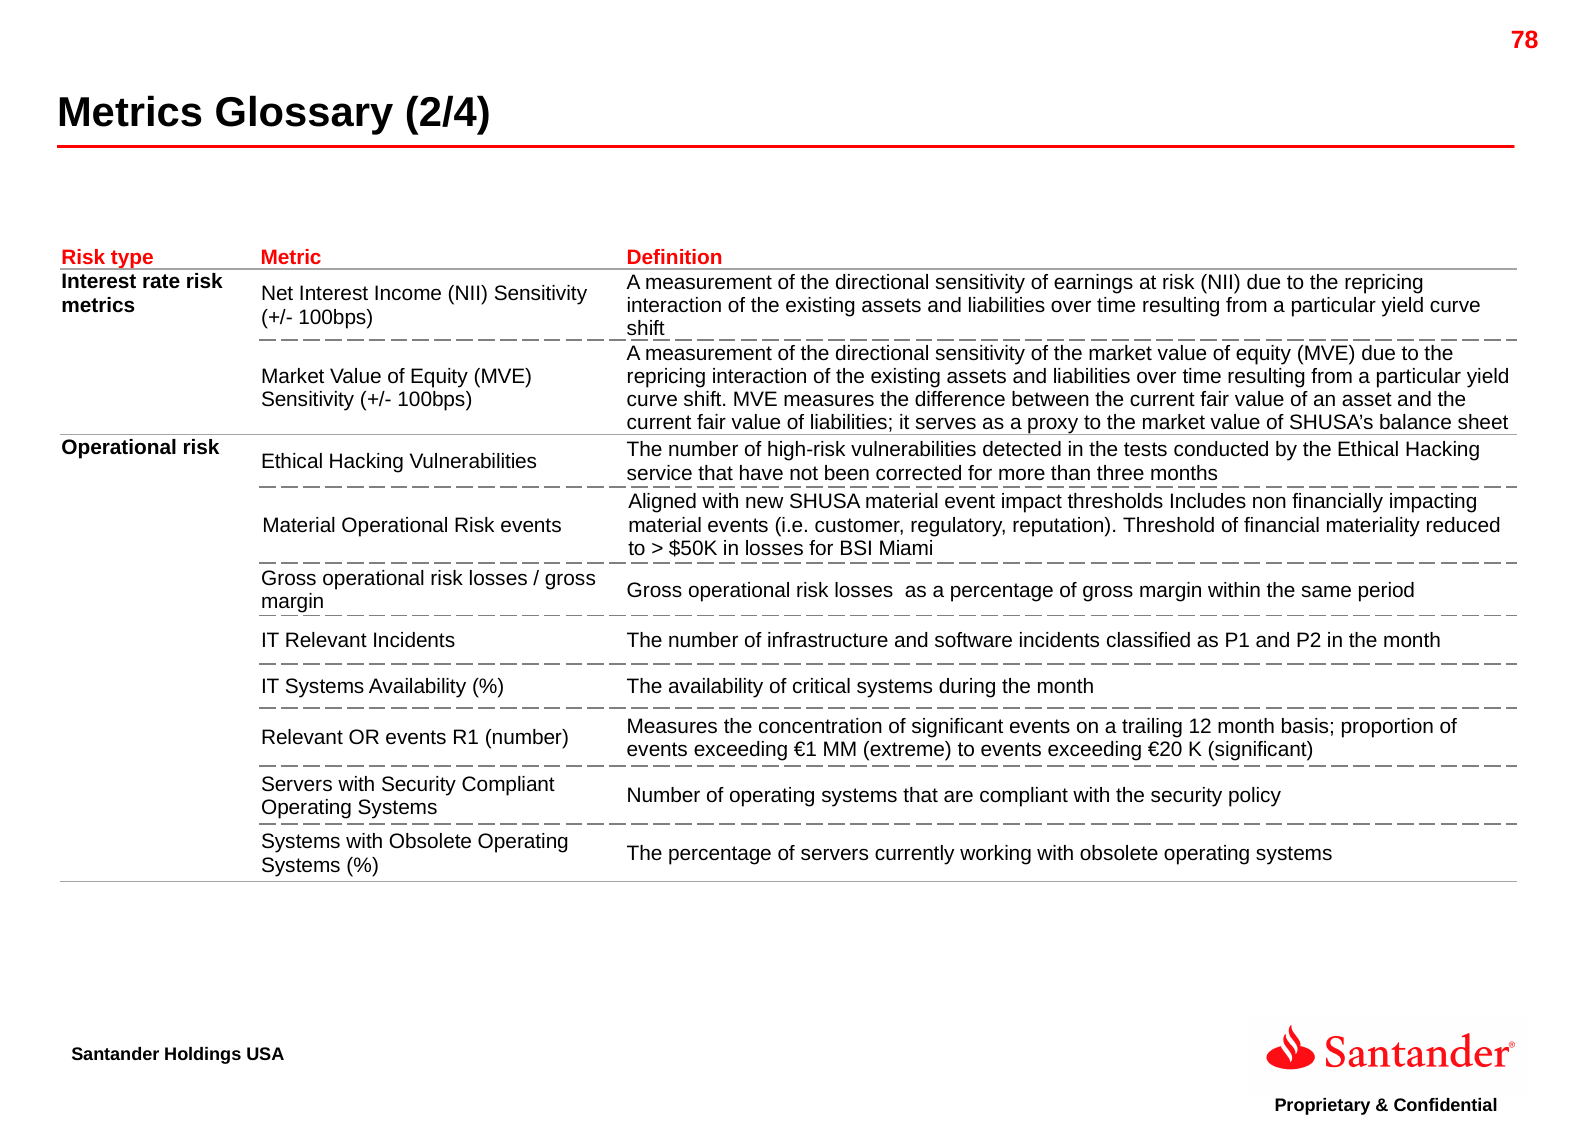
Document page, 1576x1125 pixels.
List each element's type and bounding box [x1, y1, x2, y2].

table_cell [60, 270, 1517, 434]
table_cell [60, 435, 1517, 881]
picture [1247, 1011, 1528, 1094]
list [57, 74, 1479, 146]
table_header [60, 244, 1517, 268]
